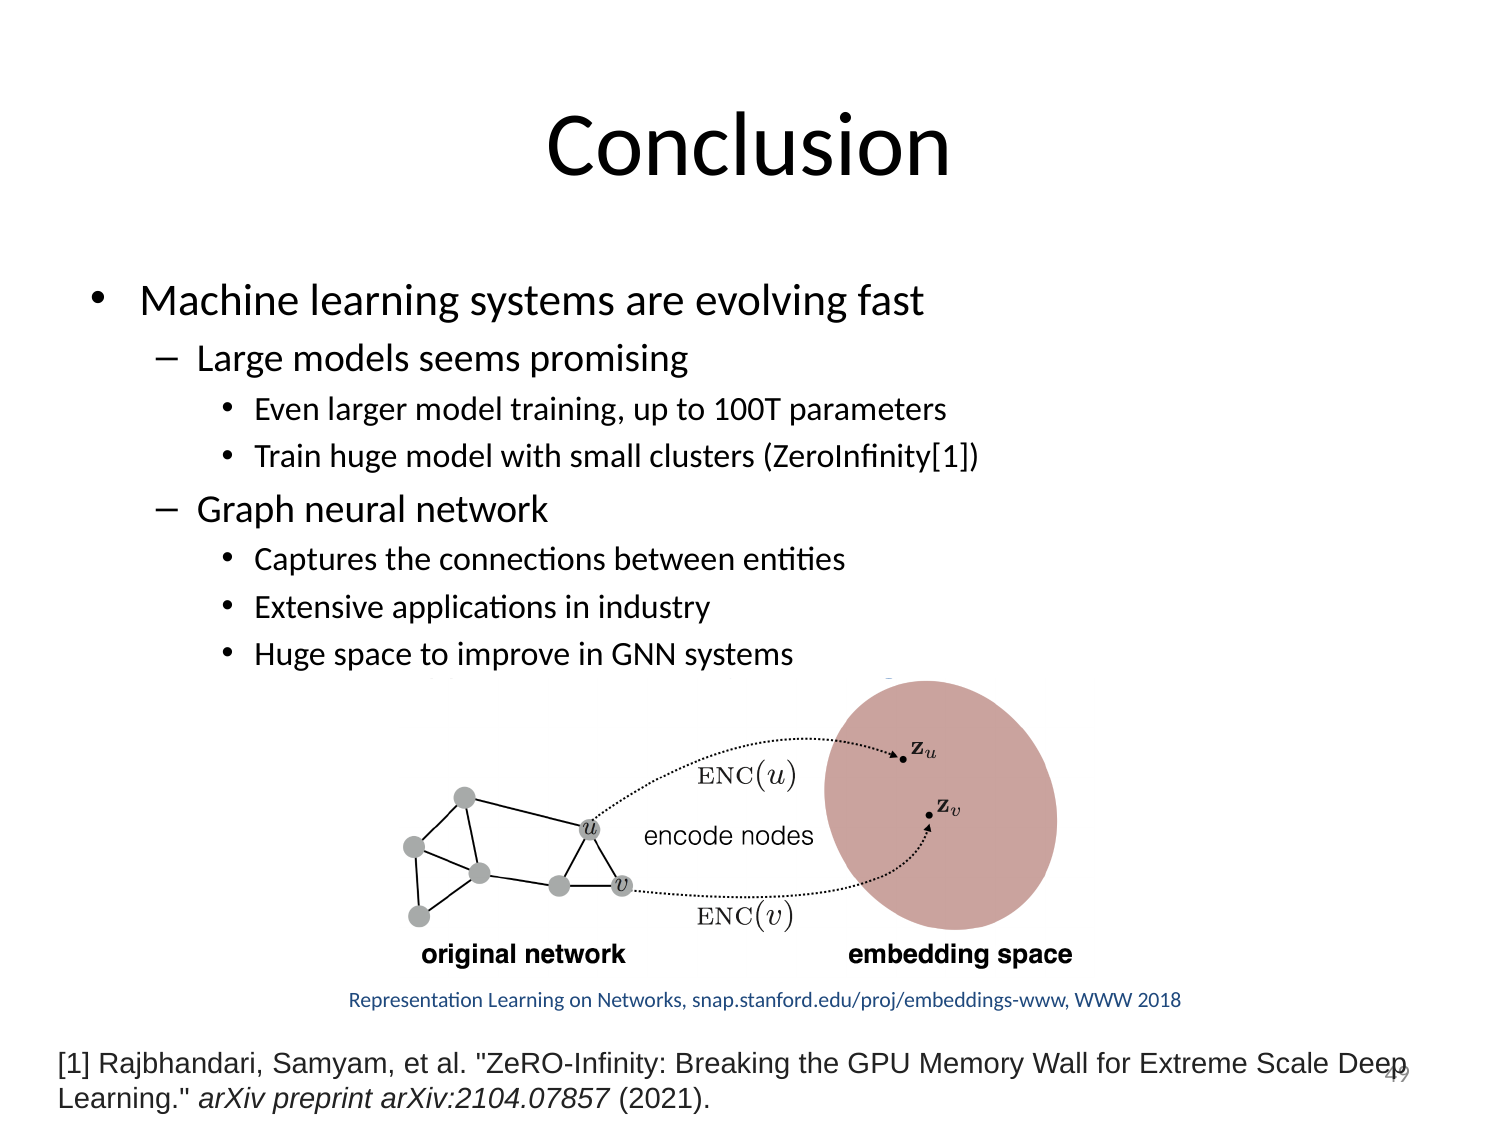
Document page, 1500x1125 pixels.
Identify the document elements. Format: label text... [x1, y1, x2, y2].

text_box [325, 678, 1207, 1020]
text_box [1] Rajbhandari, Samyam, et al. "ZeRO-Infinity: Breaking the GPU Memory Wall for Extreme Scale Deep Learning." arXiv preprint arXiv:2104.07857 (2021). [42, 1036, 1425, 1122]
list Machine learning systems are evolving fast Large models seems promising Even larger model training, up to 100T parameters Train huge model with small clusters (ZeroInfinity[1]) Graph neural network Captures the connections between entities Extensive applications in industry Huge space to improve in GNN systems [75, 262, 1458, 681]
title Conclusion [75, 45, 1425, 233]
